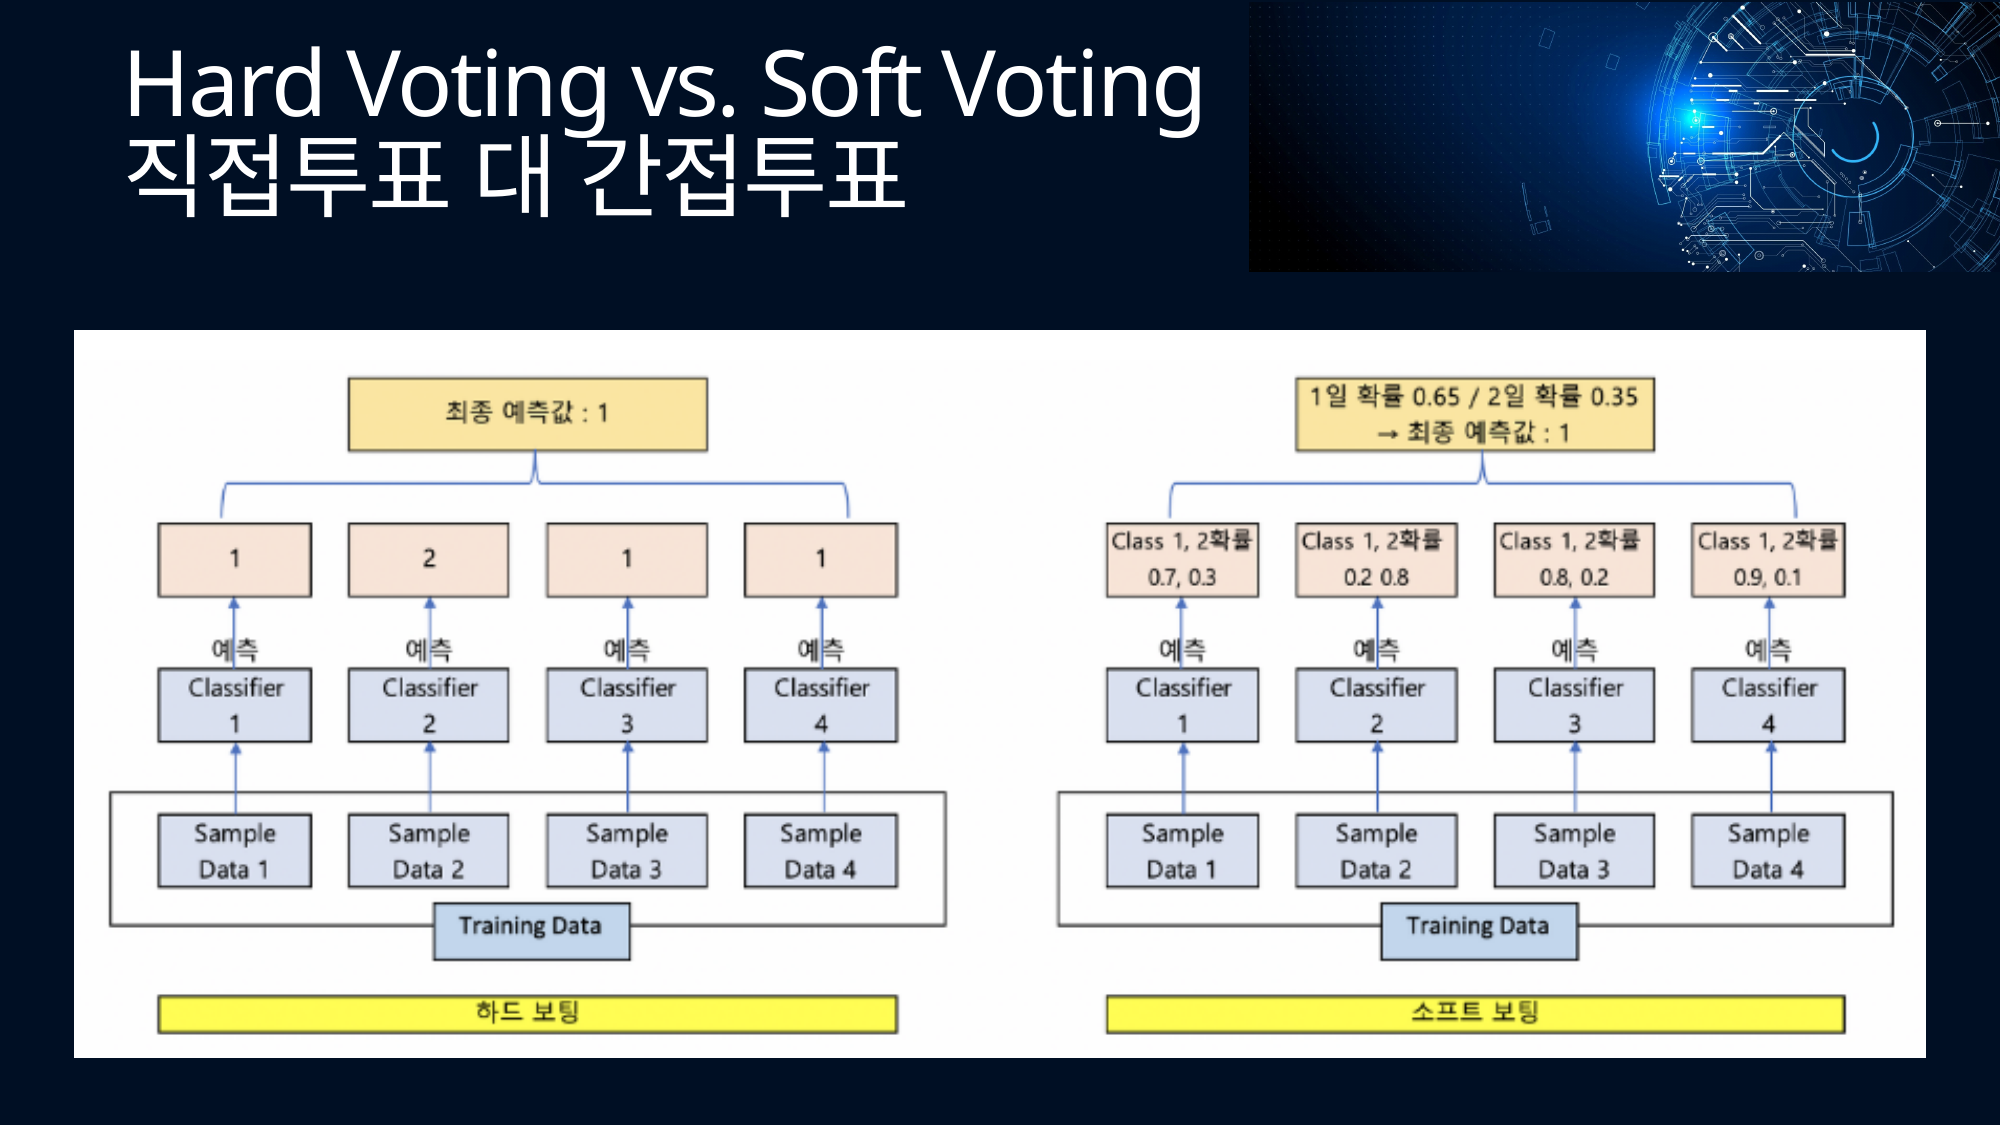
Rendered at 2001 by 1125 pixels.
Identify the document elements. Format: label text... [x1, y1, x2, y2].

picture [1875, 2, 2000, 272]
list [73, 330, 1927, 1058]
title Hard Voting vs. Soft Voting 직접투표 대 간접투표 [107, 0, 1875, 272]
